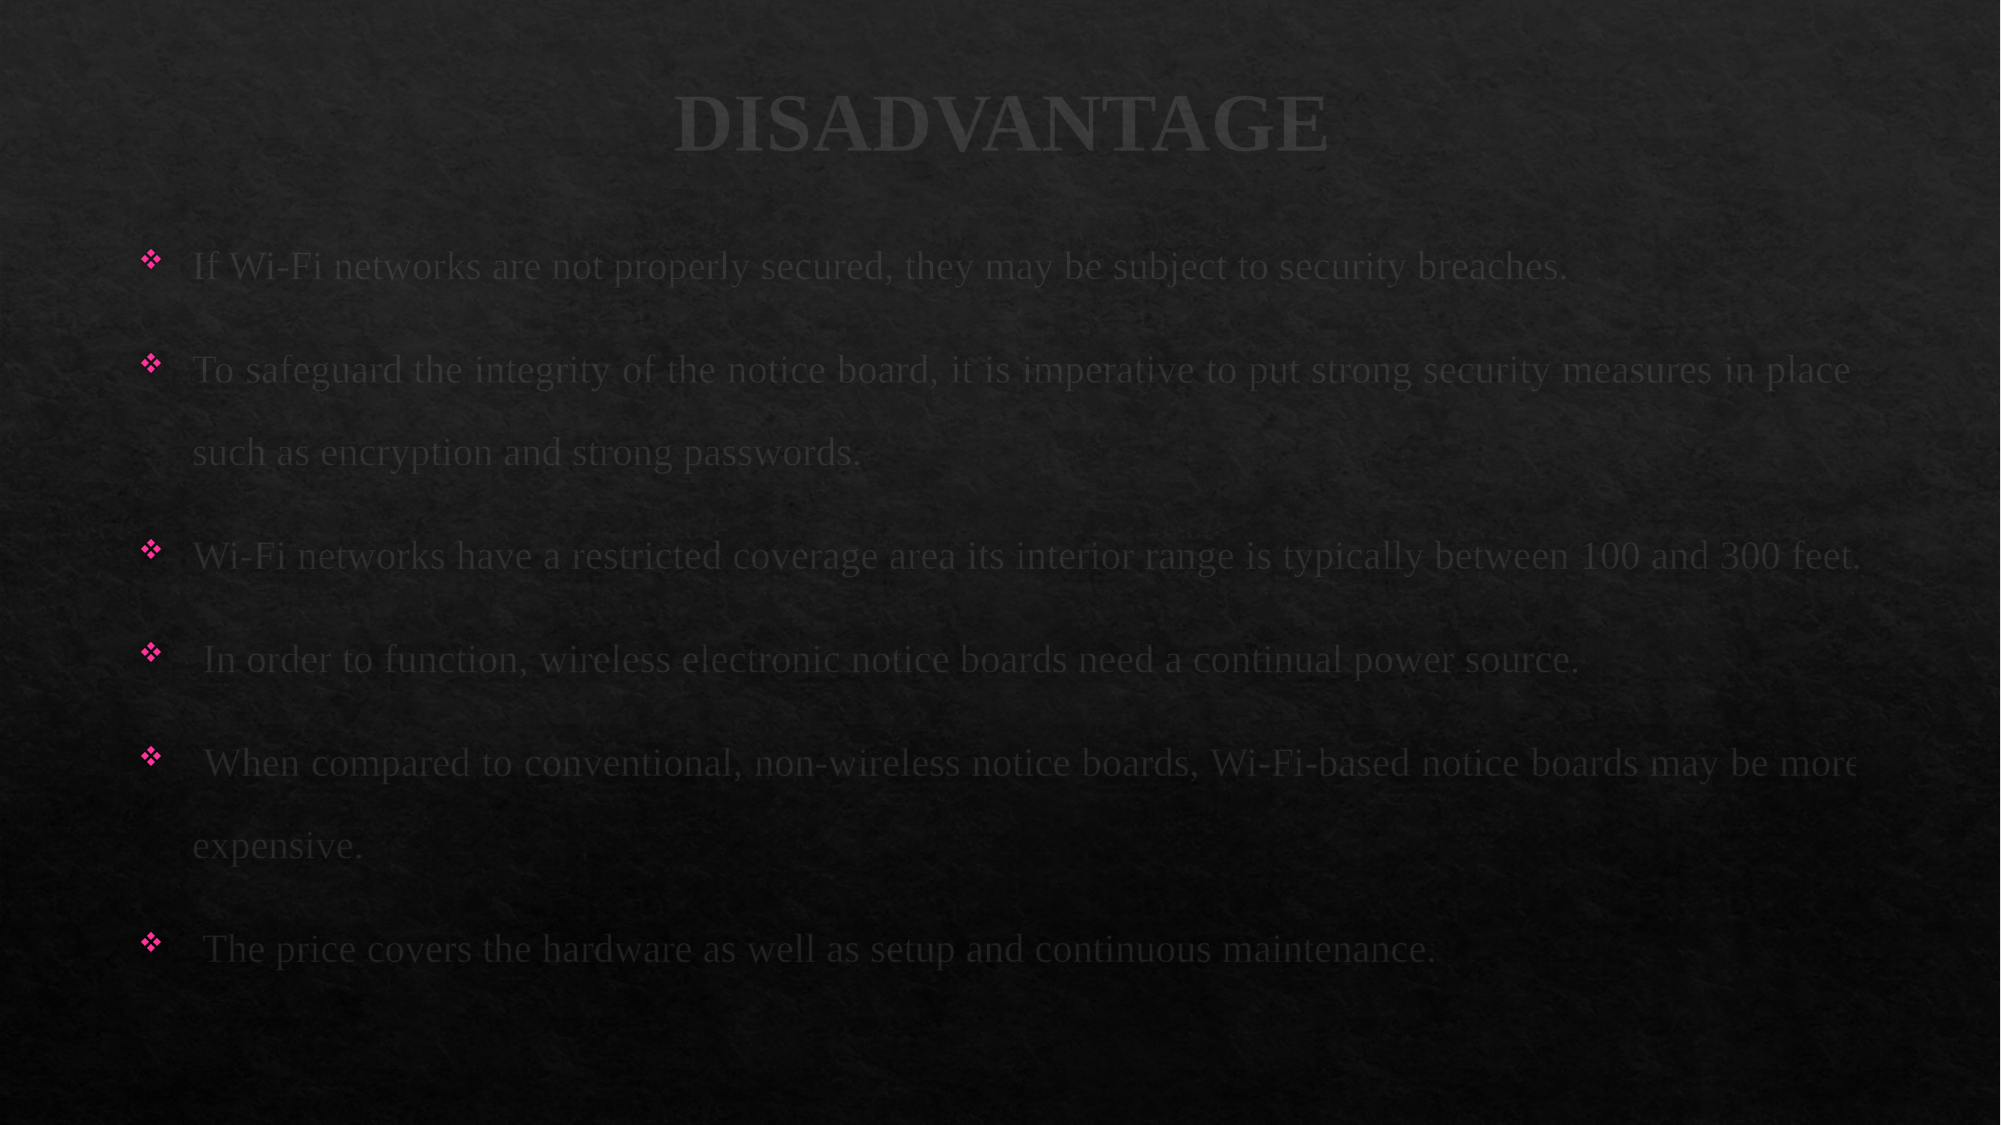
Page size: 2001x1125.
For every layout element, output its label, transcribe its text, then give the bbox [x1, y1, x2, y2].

title DISADVANTAGE [123, 70, 1881, 177]
subtitle If Wi-Fi networks are not properly secured, they may be subject to security breaches. To safeguard the integrity of the notice board, it is imperative to put strong security measures in place, such as encryption and strong passwords. Wi-Fi networks have a restricted coverage area its interior range is typically between 100 and 300 feet. In order to function, wireless electronic notice boards need a continual power source. When compared to conventional, non-wireless notice boards, Wi-Fi-based notice boards may be more expensive. The price covers the hardware as well as setup and continuous maintenance. [123, 197, 1881, 1055]
